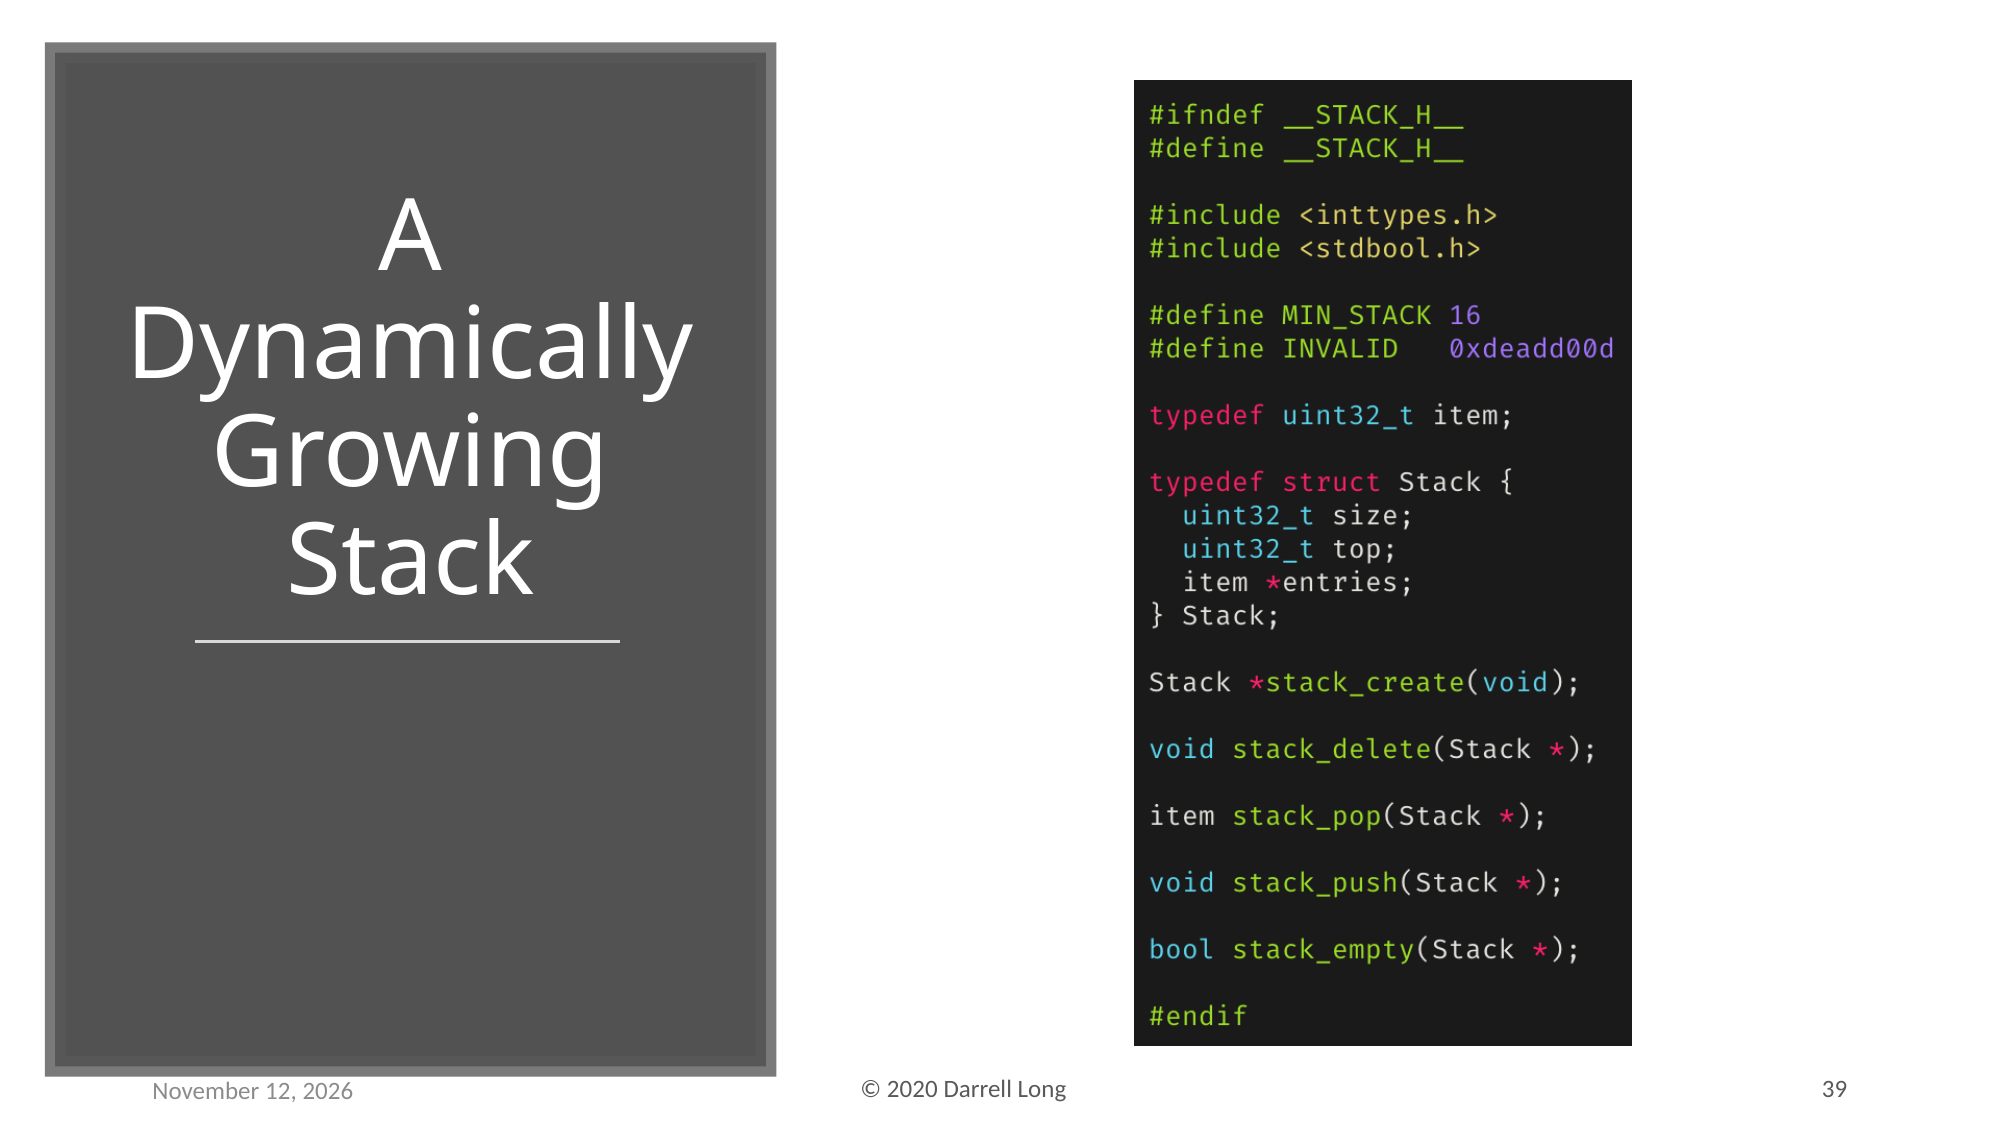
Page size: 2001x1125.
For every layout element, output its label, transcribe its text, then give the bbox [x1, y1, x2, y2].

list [1134, 80, 1632, 1046]
title A Dynamically Growing Stack [110, 149, 711, 624]
text_box [54, 52, 767, 1067]
footer © 2020 Darrell Long [845, 1057, 1603, 1117]
slide_number 39 [1638, 1057, 1863, 1117]
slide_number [137, 1059, 588, 1120]
